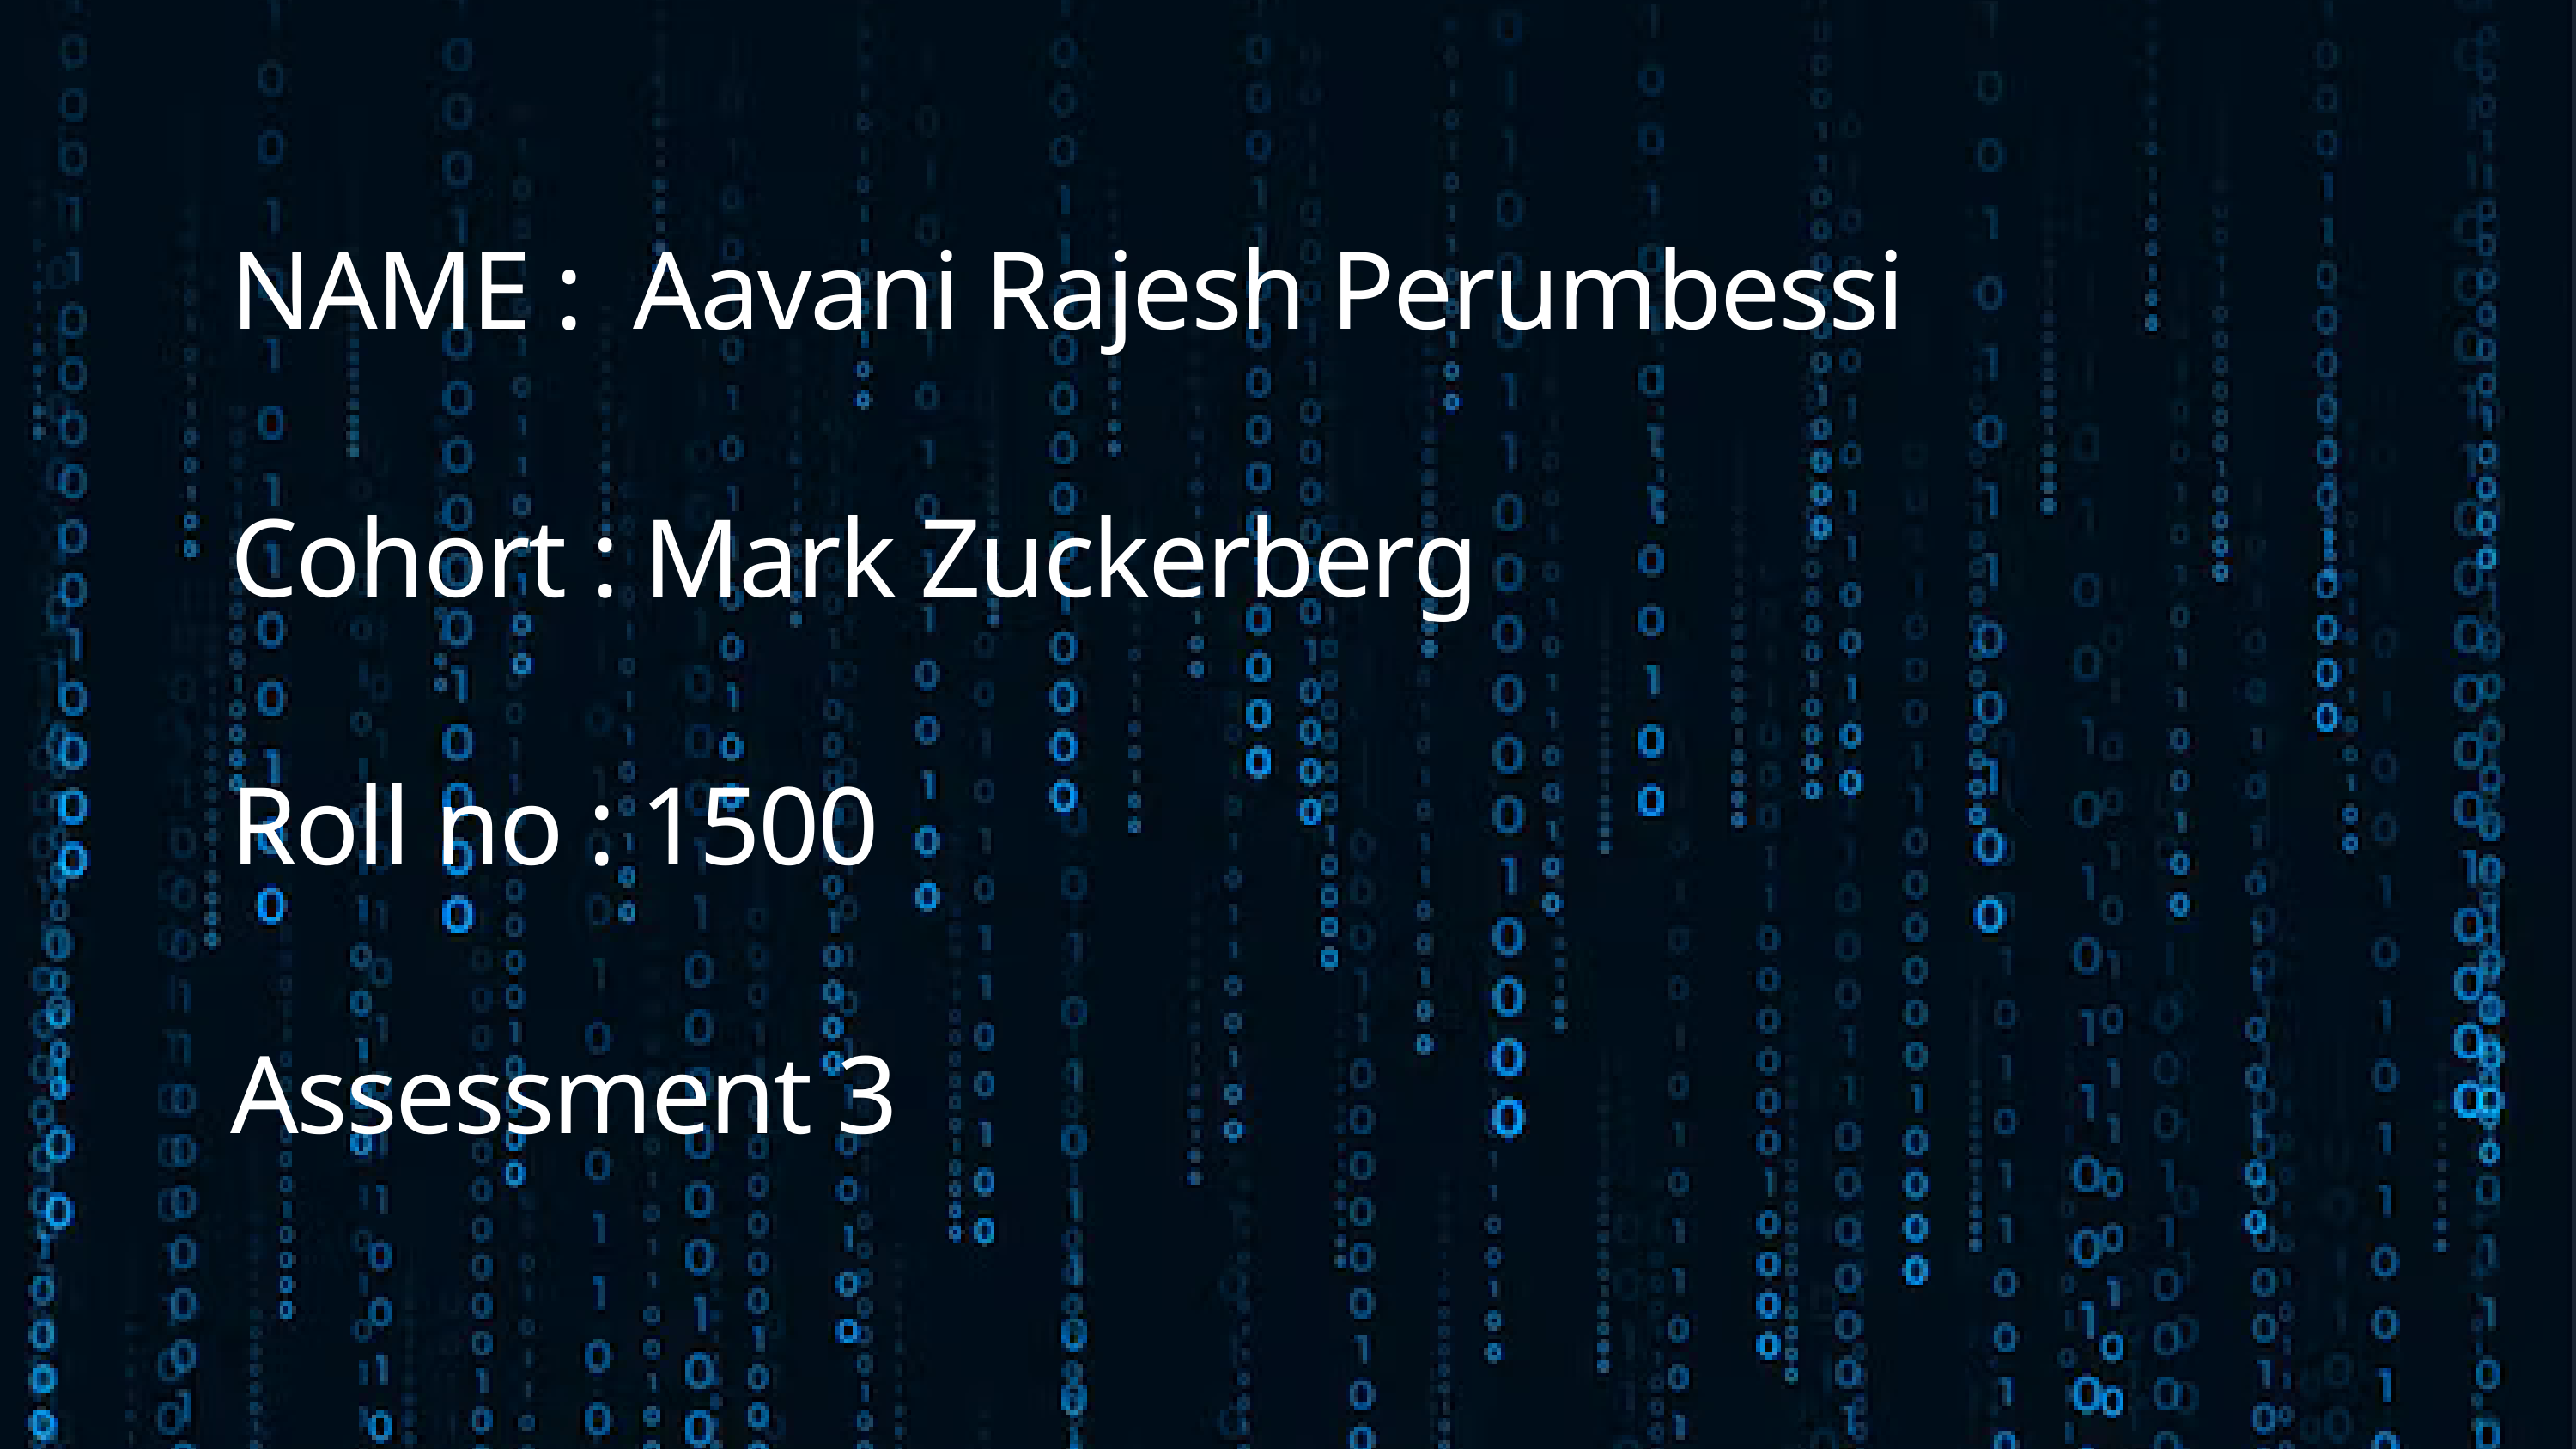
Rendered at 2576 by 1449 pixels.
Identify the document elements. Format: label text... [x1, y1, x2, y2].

text_box NAME : Aavani Rajesh Perumbessi Cohort : Mark Zuckerberg Roll no : 1500 Assessment 3 [230, 215, 2183, 1155]
text_box [0, 0, 2576, 1449]
